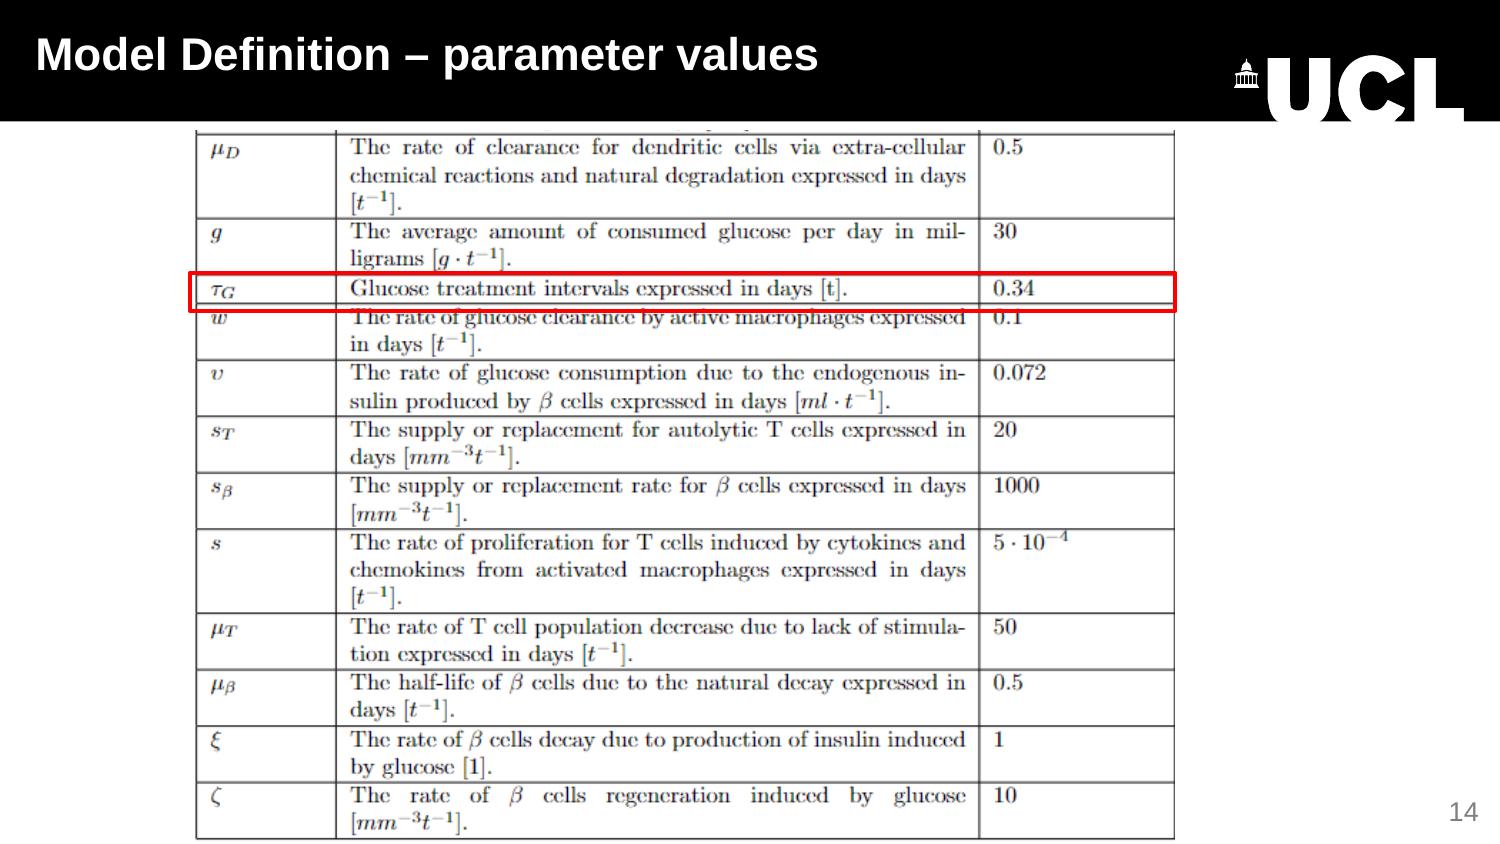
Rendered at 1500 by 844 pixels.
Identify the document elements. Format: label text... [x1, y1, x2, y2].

picture [190, 130, 1176, 844]
list Model Definition – parameter values [35, 35, 1046, 84]
slide_number 14 [1403, 779, 1494, 844]
picture [1234, 58, 1259, 88]
